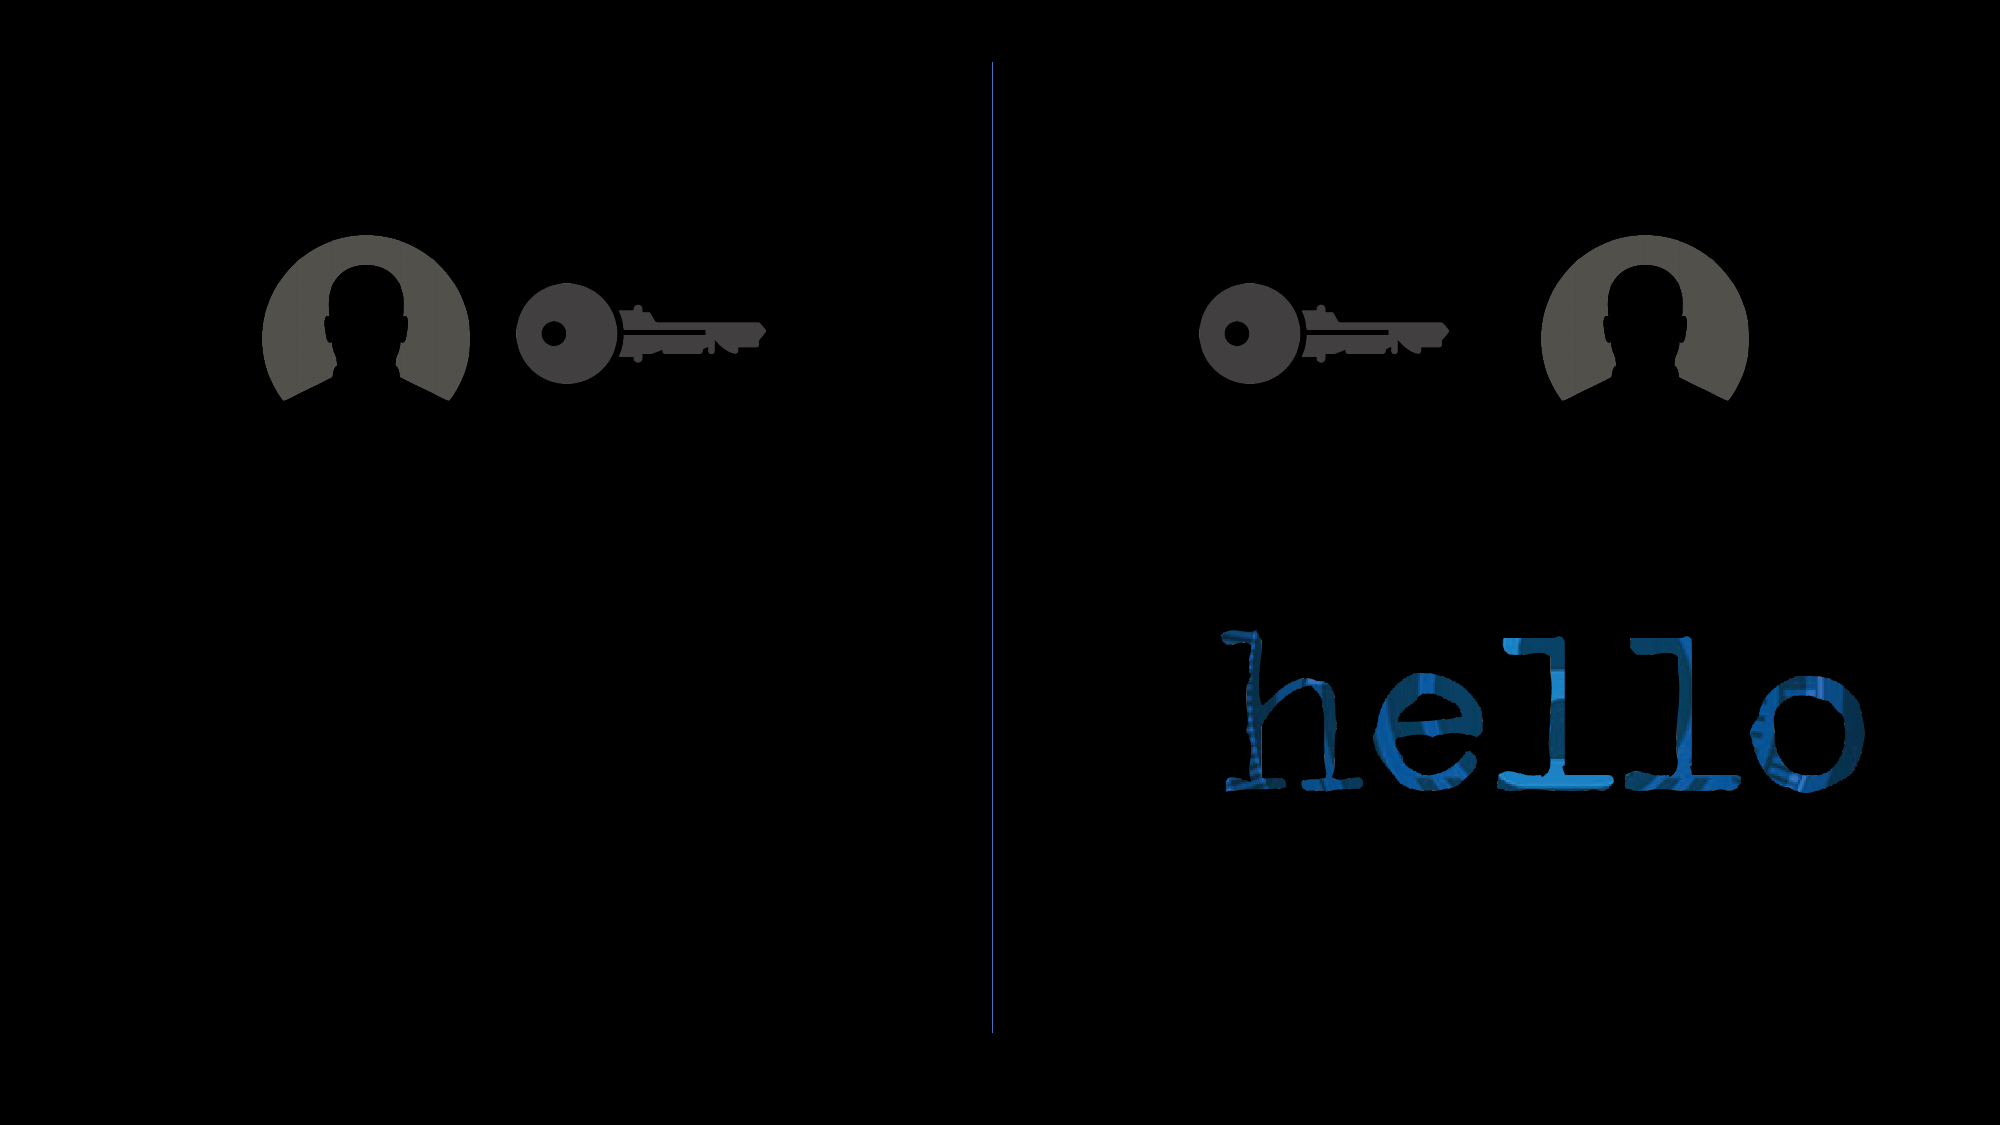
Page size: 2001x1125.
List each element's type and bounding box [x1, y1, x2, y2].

picture [517, 208, 766, 458]
picture [262, 235, 470, 401]
picture [853, 208, 2000, 1112]
